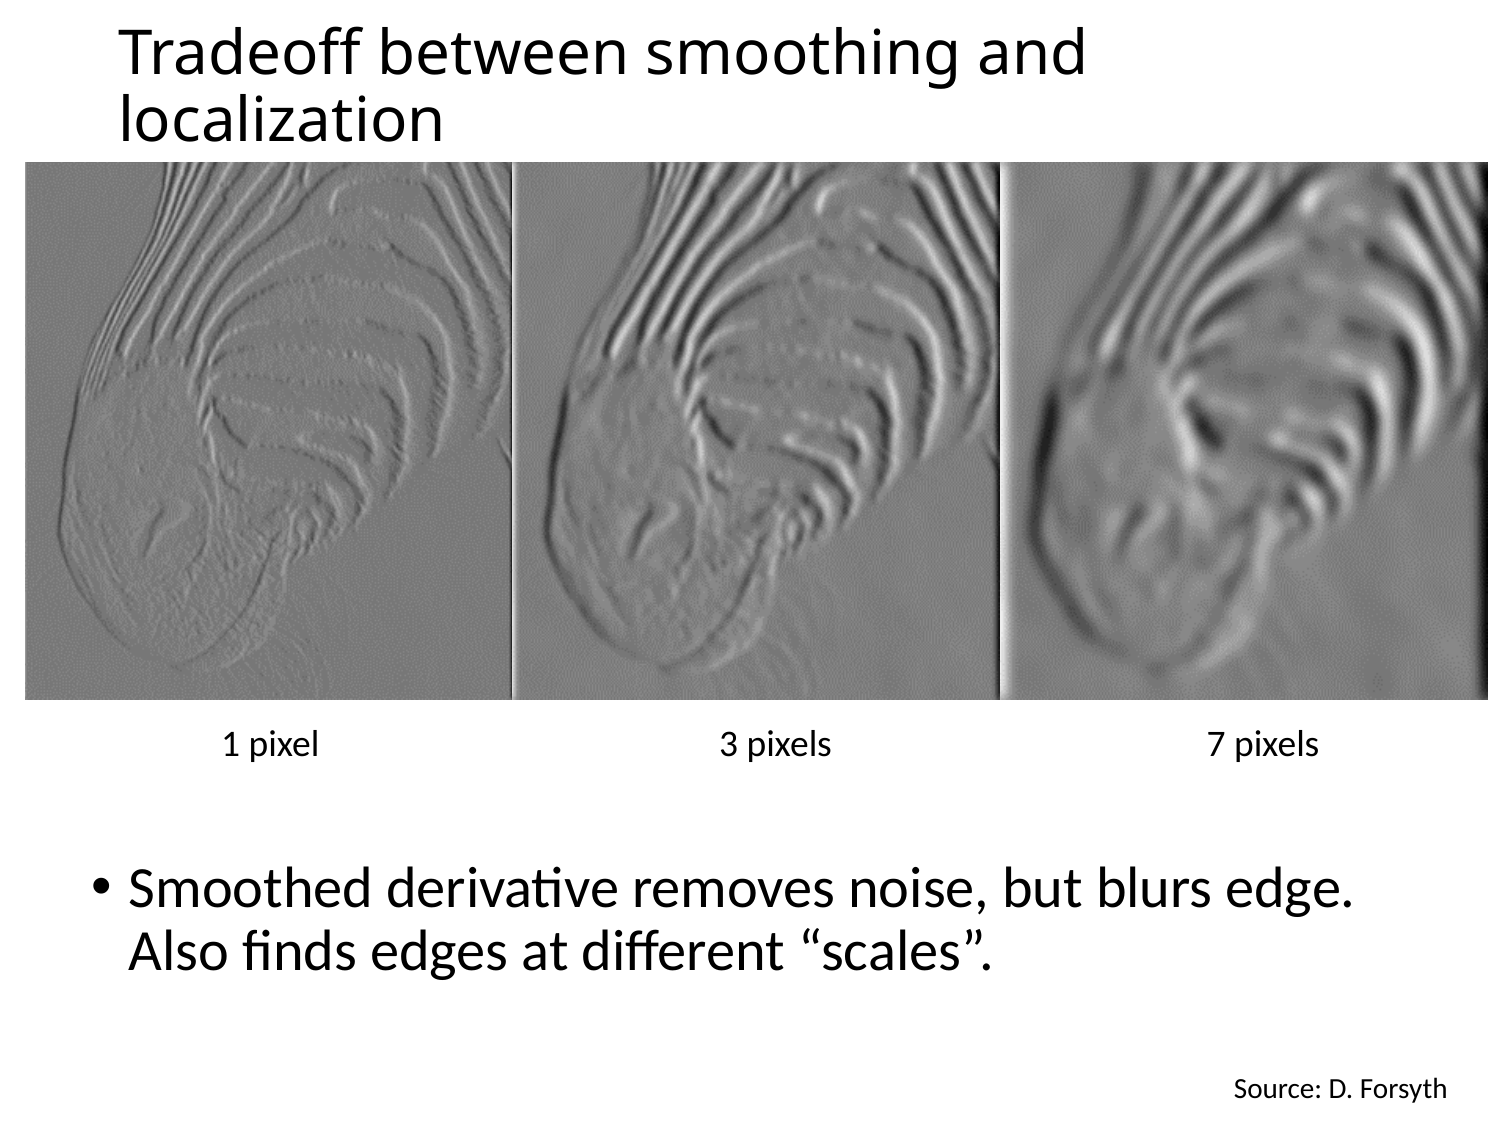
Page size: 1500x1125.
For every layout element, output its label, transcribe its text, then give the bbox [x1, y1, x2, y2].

text_box 3 pixels [704, 711, 848, 772]
picture [25, 162, 1488, 700]
text_box 1 pixel [206, 711, 335, 772]
list Smoothed derivative removes noise, but blurs edge. Also finds edges at different “scales”. [76, 849, 1388, 1075]
title Tradeoff between smoothing and localization [103, 12, 1397, 162]
text_box 7 pixels [1191, 711, 1335, 772]
text_box Source: D. Forsyth [1218, 1062, 1463, 1113]
